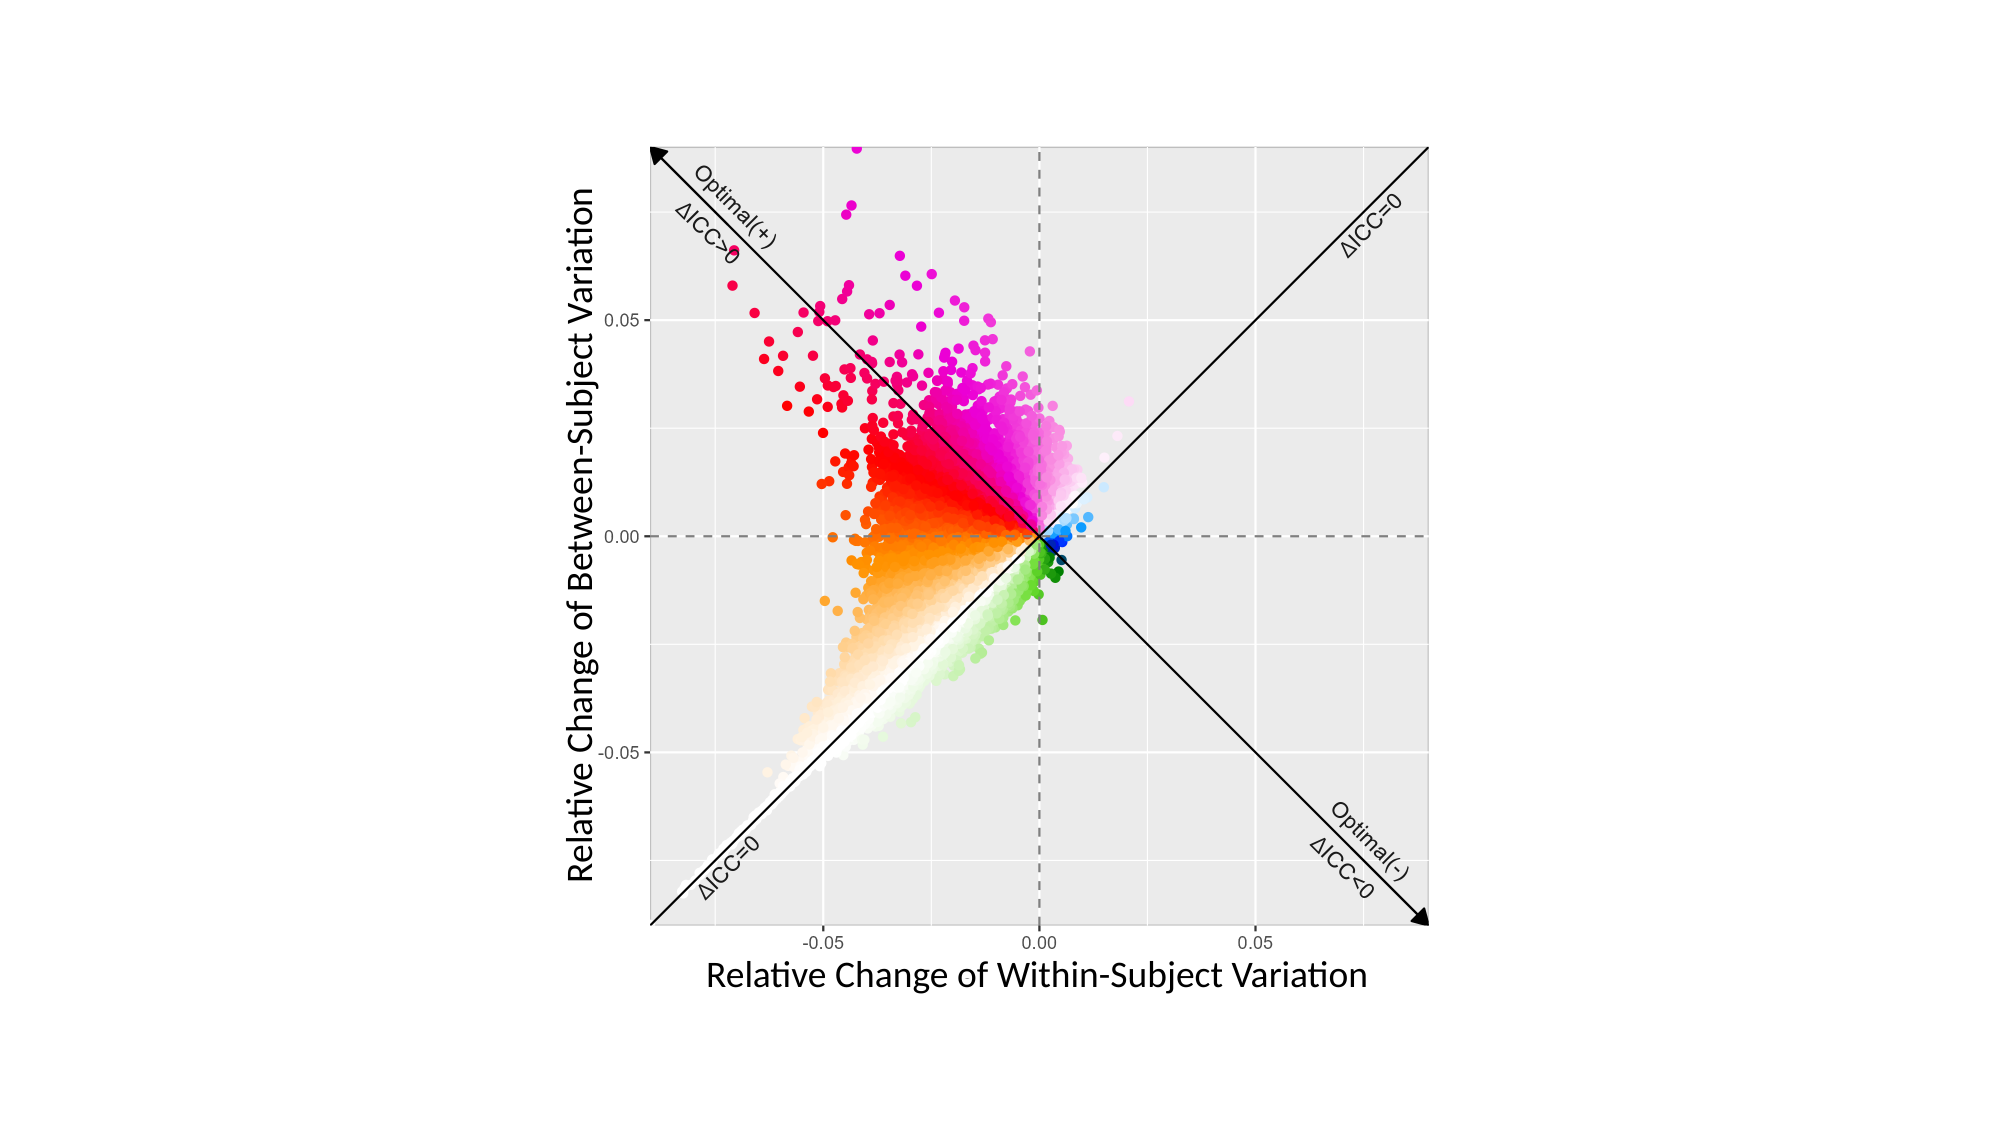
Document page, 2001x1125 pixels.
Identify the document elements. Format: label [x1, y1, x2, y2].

text_box [547, 135, 1439, 1003]
